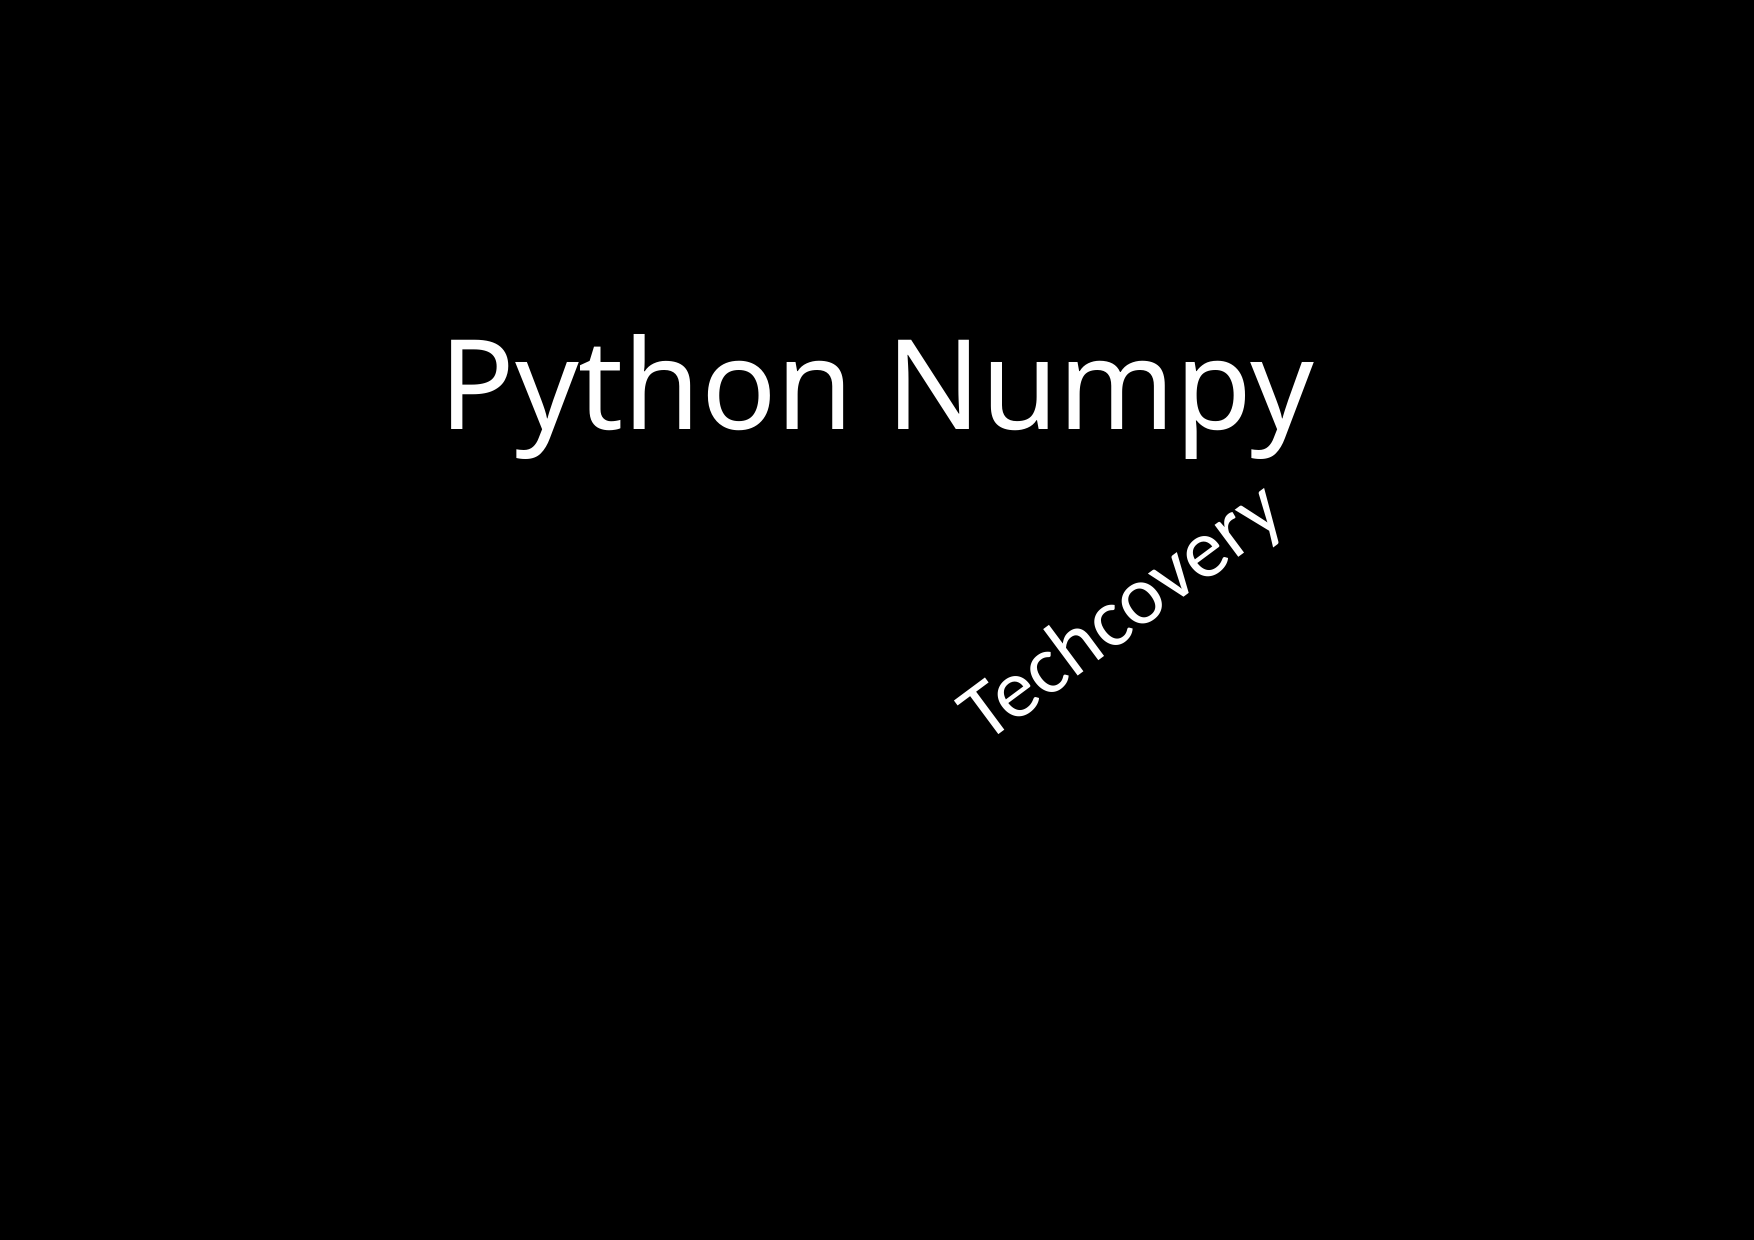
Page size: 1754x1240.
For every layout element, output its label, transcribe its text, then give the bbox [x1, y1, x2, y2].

title Python Numpy [219, 202, 1535, 464]
